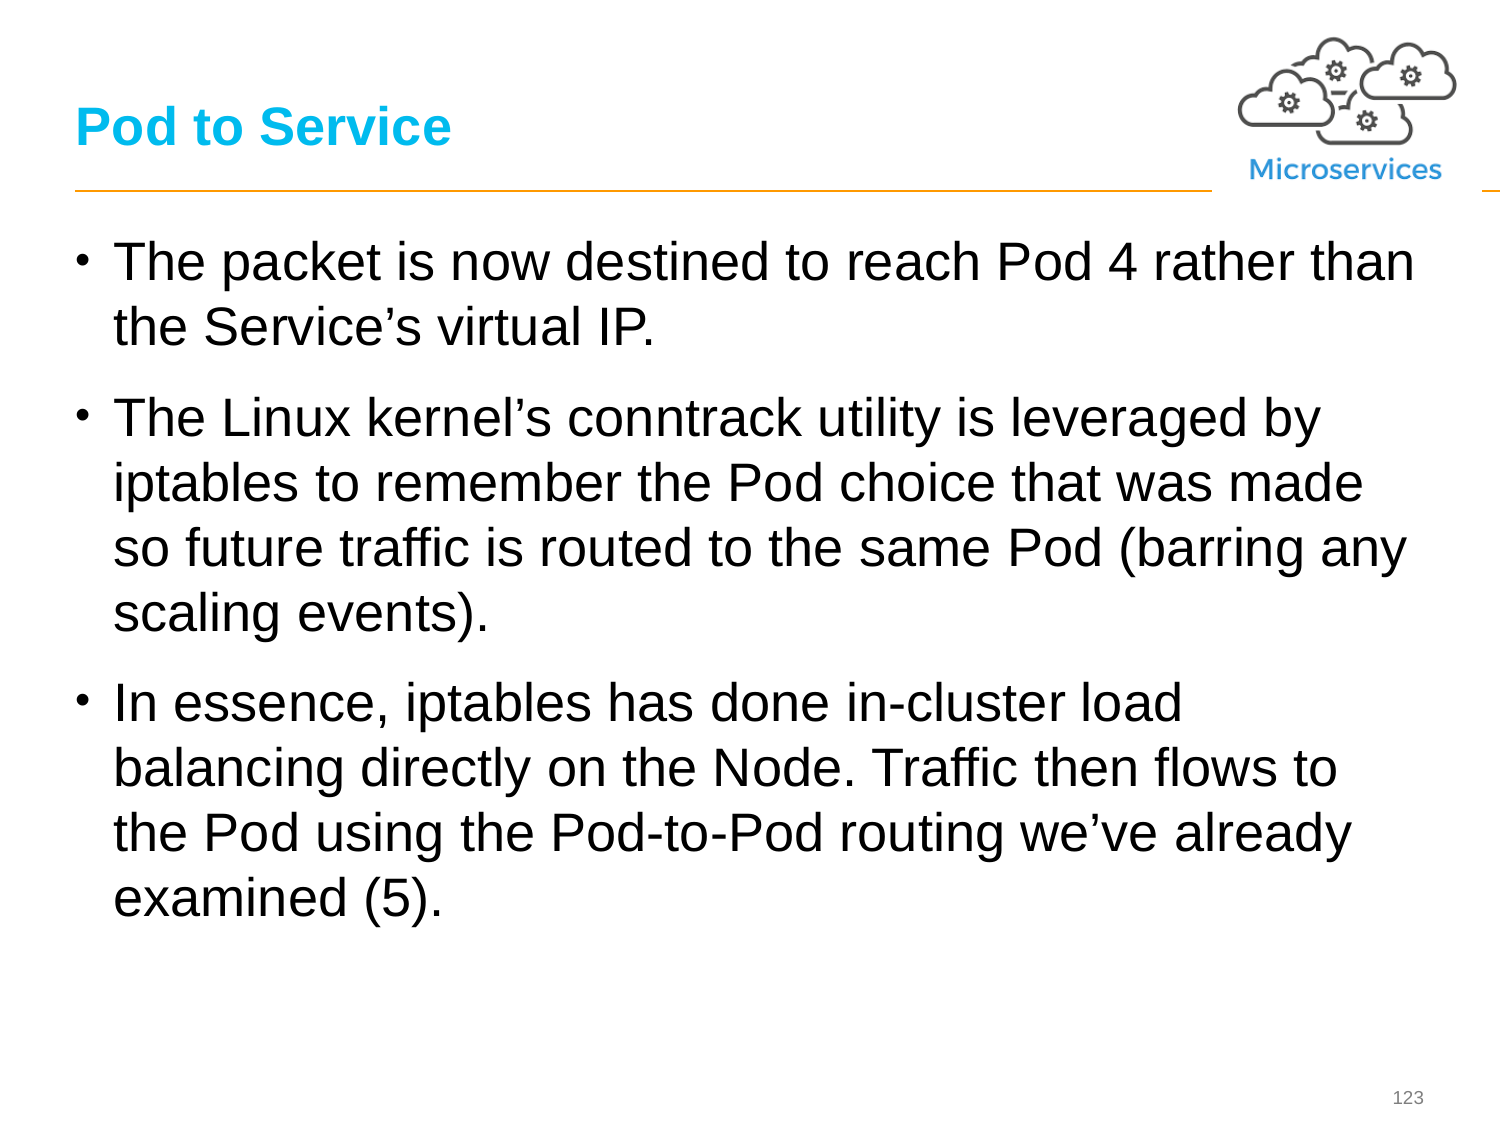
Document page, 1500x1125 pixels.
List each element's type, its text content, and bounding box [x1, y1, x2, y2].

list The packet is now destined to reach Pod 4 rather than the Service’s virtual IP. The Linux kernel’s conntrack utility is leveraged by iptables to remember the Pod choice that was made so future traffic is routed to the same Pod (barring any scaling events). In essence, iptables has done in-cluster load balancing directly on the Node. Traffic then flows to the Pod using the Pod-to-Pod routing we’ve already examined (5). [75, 226, 1425, 1018]
title Pod to Service [75, 27, 1422, 157]
picture [1212, 1, 1482, 203]
